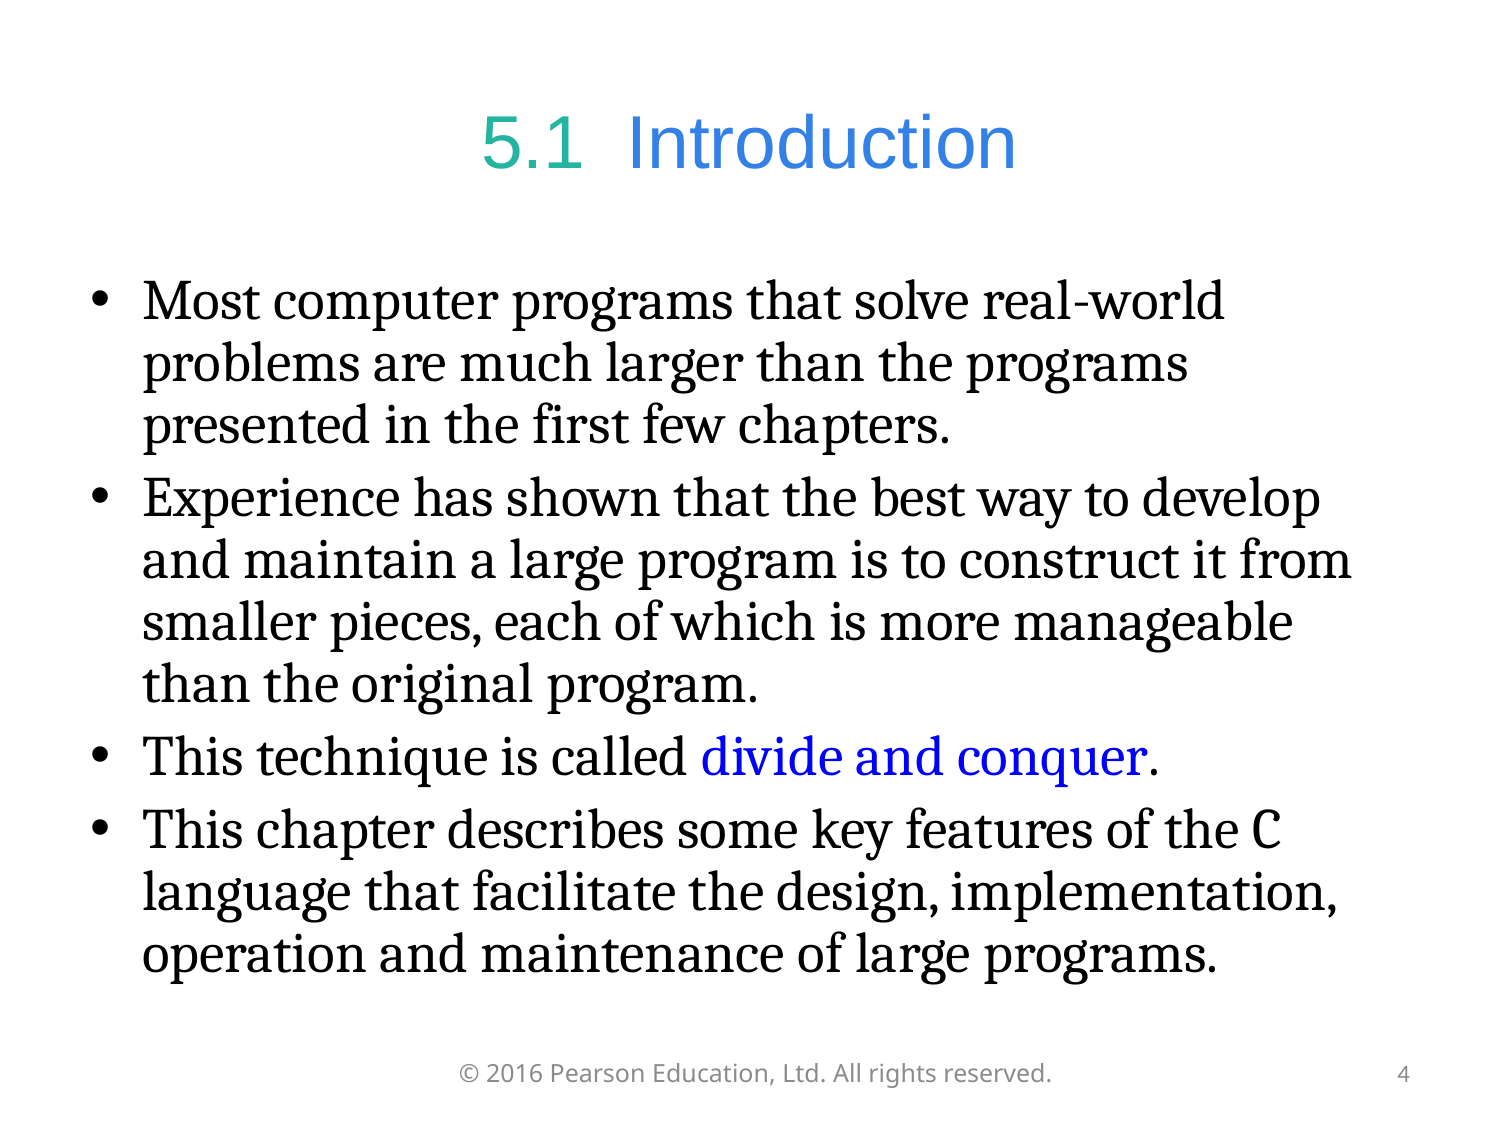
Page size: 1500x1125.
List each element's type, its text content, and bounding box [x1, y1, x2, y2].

slide_number 4 [1074, 1042, 1425, 1103]
list Most computer programs that solve real-world problems are much larger than the programs presented in the first few chapters. Experience has shown that the best way to develop and maintain a large program is to construct it from smaller pieces, each of which is more manageable than the original program. This technique is called divide and conquer. This chapter describes some key features of the C language that facilitate the design, implementation, operation and maintenance of large programs. [75, 262, 1425, 1005]
title 5.1 Introduction [75, 45, 1425, 233]
footer © 2016 Pearson Education, Ltd. All rights reserved. [362, 1042, 1074, 1103]
